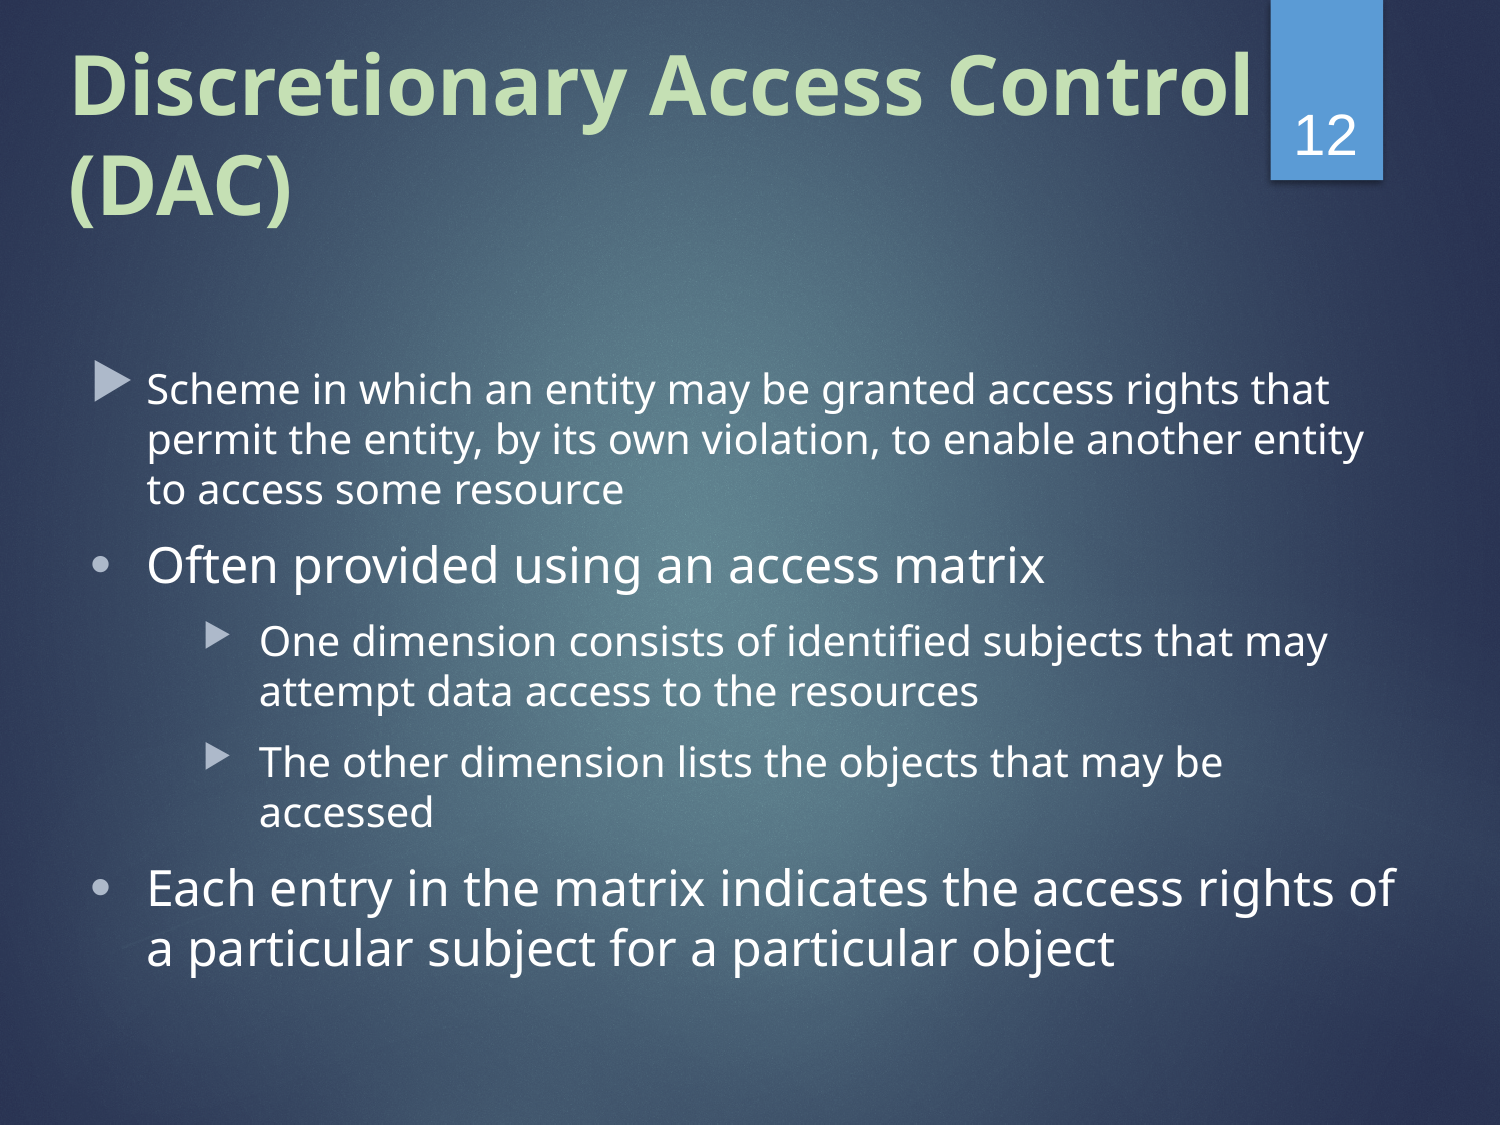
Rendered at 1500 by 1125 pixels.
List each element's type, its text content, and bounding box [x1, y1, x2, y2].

title Discretionary Access Control (DAC) [53, 24, 1425, 256]
list Scheme in which an entity may be granted access rights that permit the entity, by its own violation, to enable another entity to access some resource Often provided using an access matrix One dimension consists of identified subjects that may attempt data access to the resources The other dimension lists the objects that may be accessed Each entry in the matrix indicates the access rights of a particular subject for a particular object [75, 355, 1425, 1124]
slide_number 12 [1273, 48, 1378, 175]
